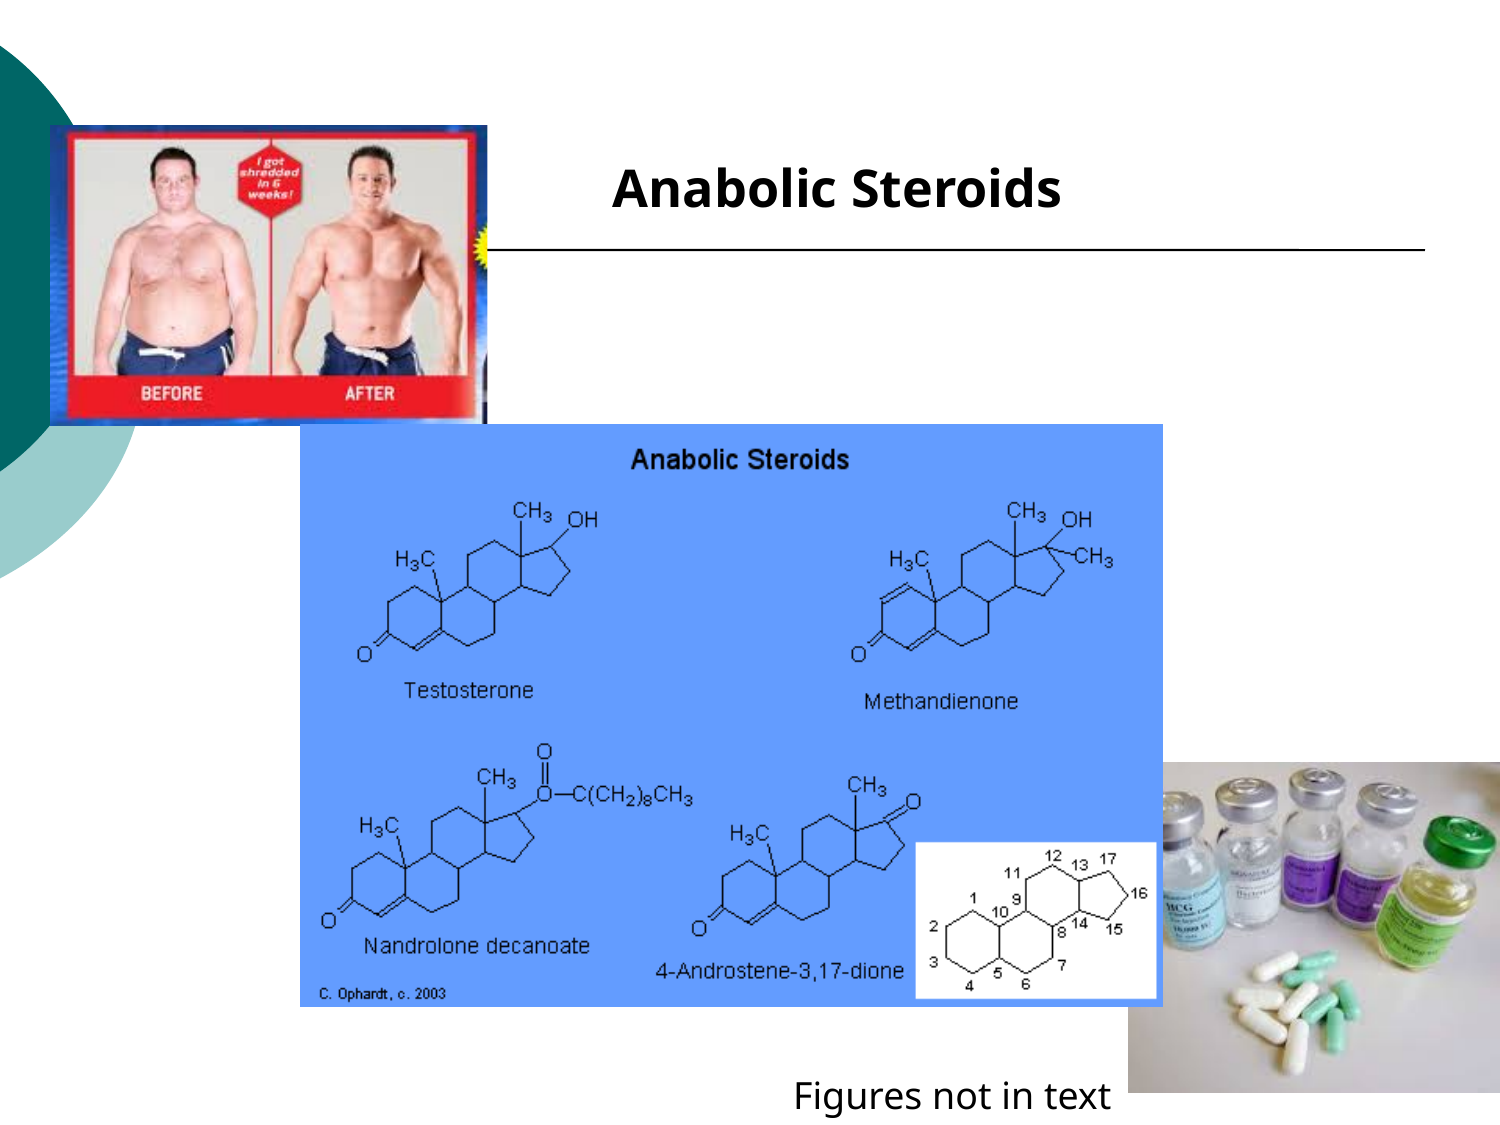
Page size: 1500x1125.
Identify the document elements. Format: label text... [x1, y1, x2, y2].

title Anabolic Steroids [237, 37, 1438, 226]
text_box Figures not in text [778, 1064, 1127, 1125]
picture [49, 124, 1500, 1093]
